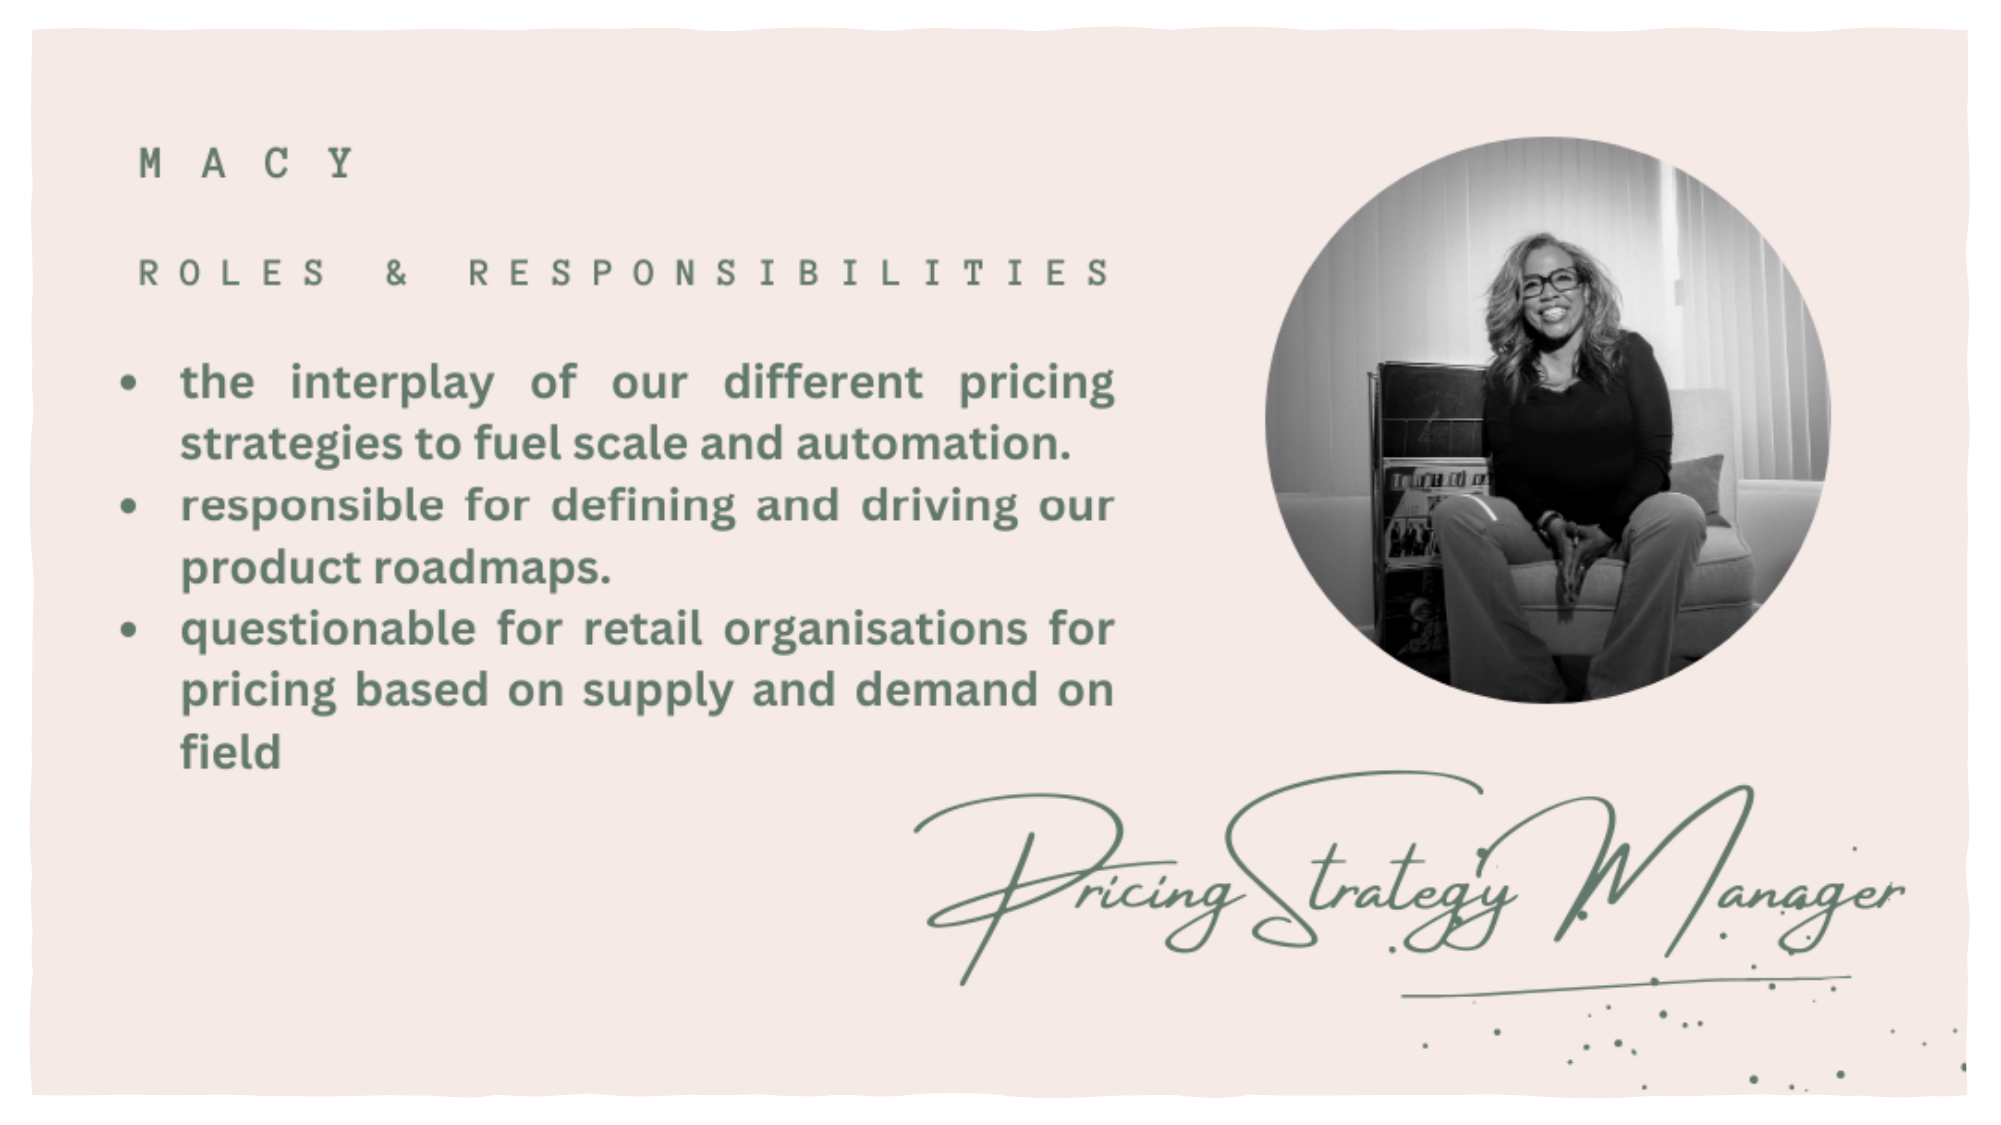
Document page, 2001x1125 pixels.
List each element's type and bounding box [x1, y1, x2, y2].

text_box [0, 0, 2000, 1125]
picture [29, 26, 1970, 1099]
